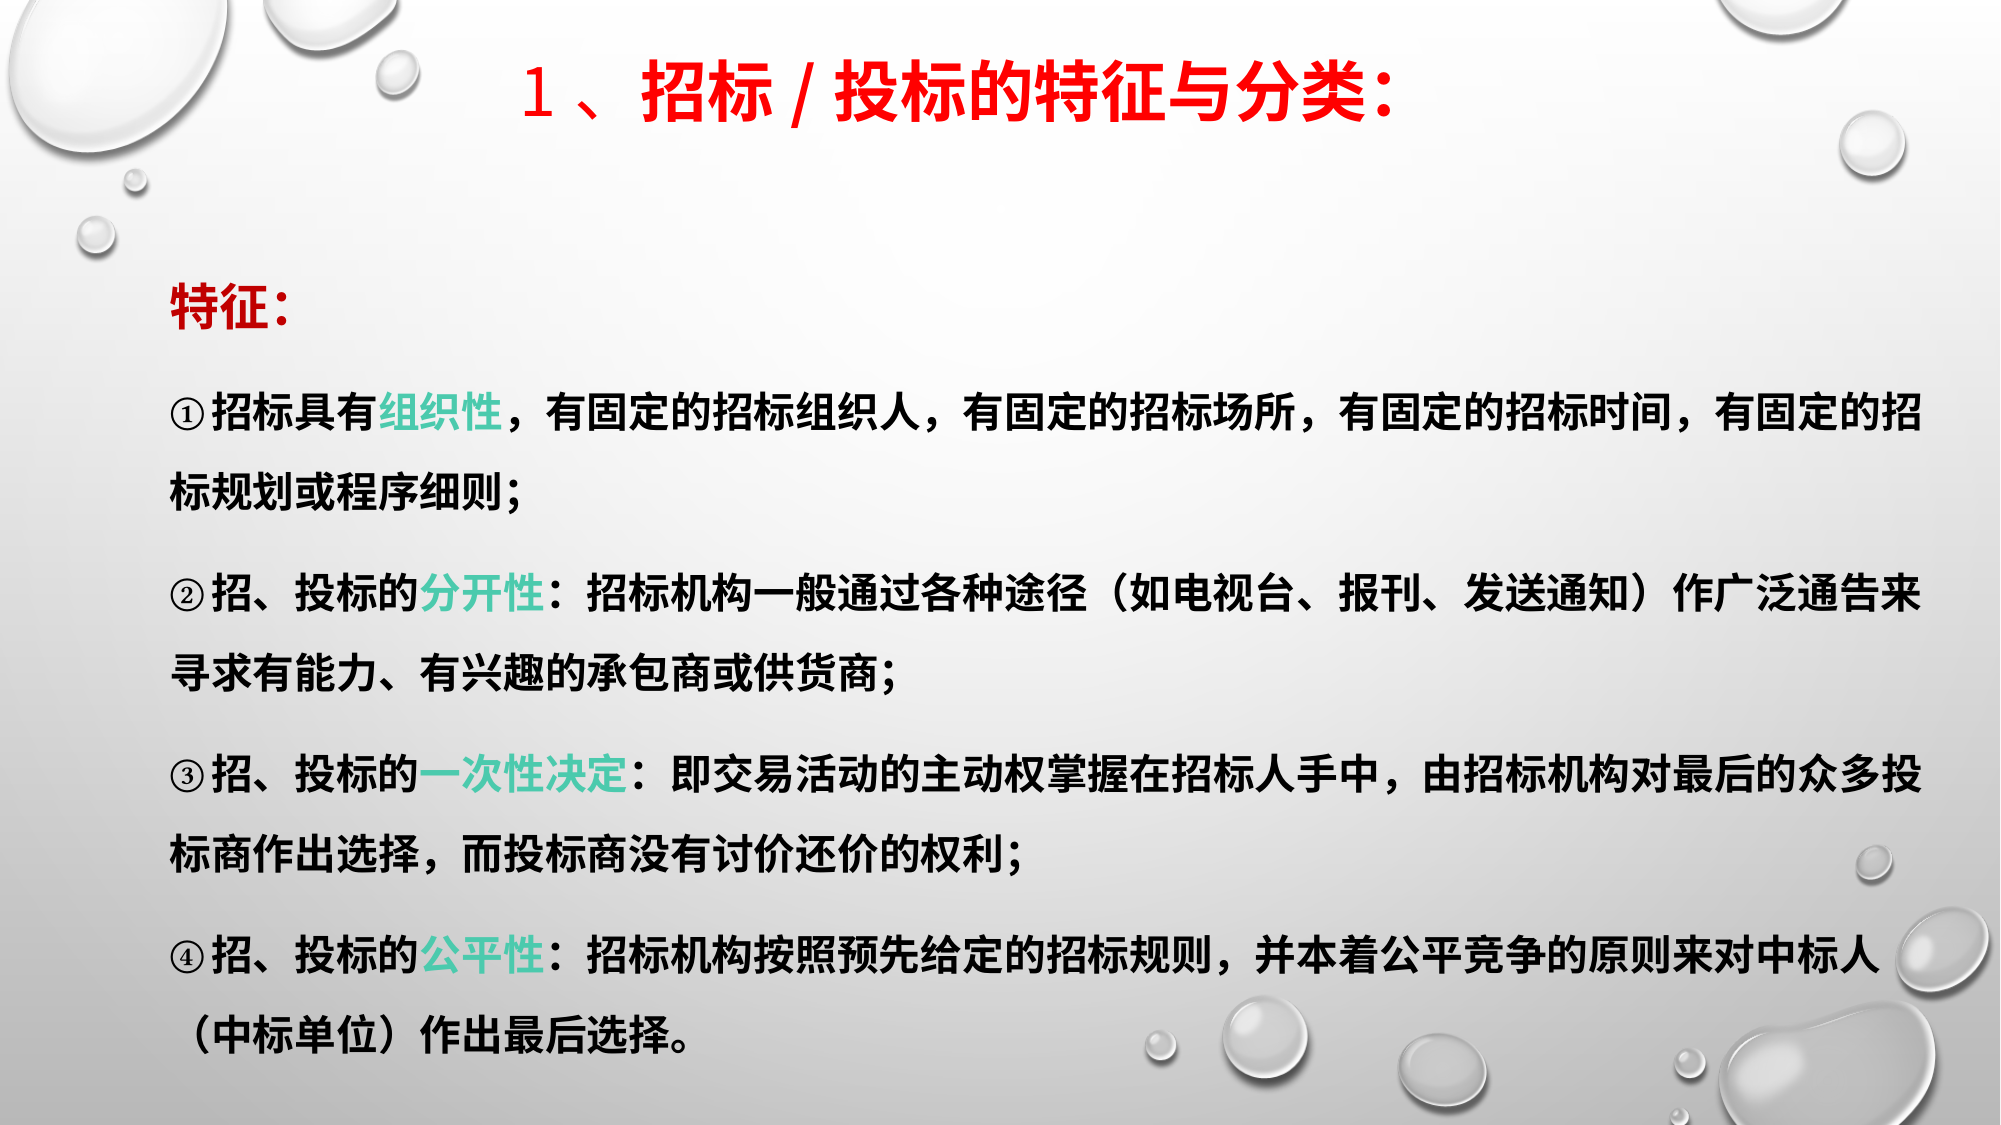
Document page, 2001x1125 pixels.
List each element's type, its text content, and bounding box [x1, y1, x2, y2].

picture [0, 0, 2000, 1125]
list 特征： 招标具有组织性，有固定的招标组织人，有固定的招标场所，有固定的招标时间，有固定的招标规划或程序细则； 招、投标的分开性：招标机构一般通过各种途径（如电视台、报刊、发送通知）作广泛通告来寻求有能力、有兴趣的承包商或供货商； 招、投标的一次性决定：即交易活动的主动权掌握在招标人手中，由招标机构对最后的众多投标商作出选择，而投标商没有讨价还价的权利； 招、投标的公平性：招标机构按照预先给定的招标规则，并本着公平竞争的原则来对中标人（中标单位）作出最后选择。 [154, 231, 1963, 1082]
title 1、招标/投标的特征与分类： [127, 43, 1828, 146]
